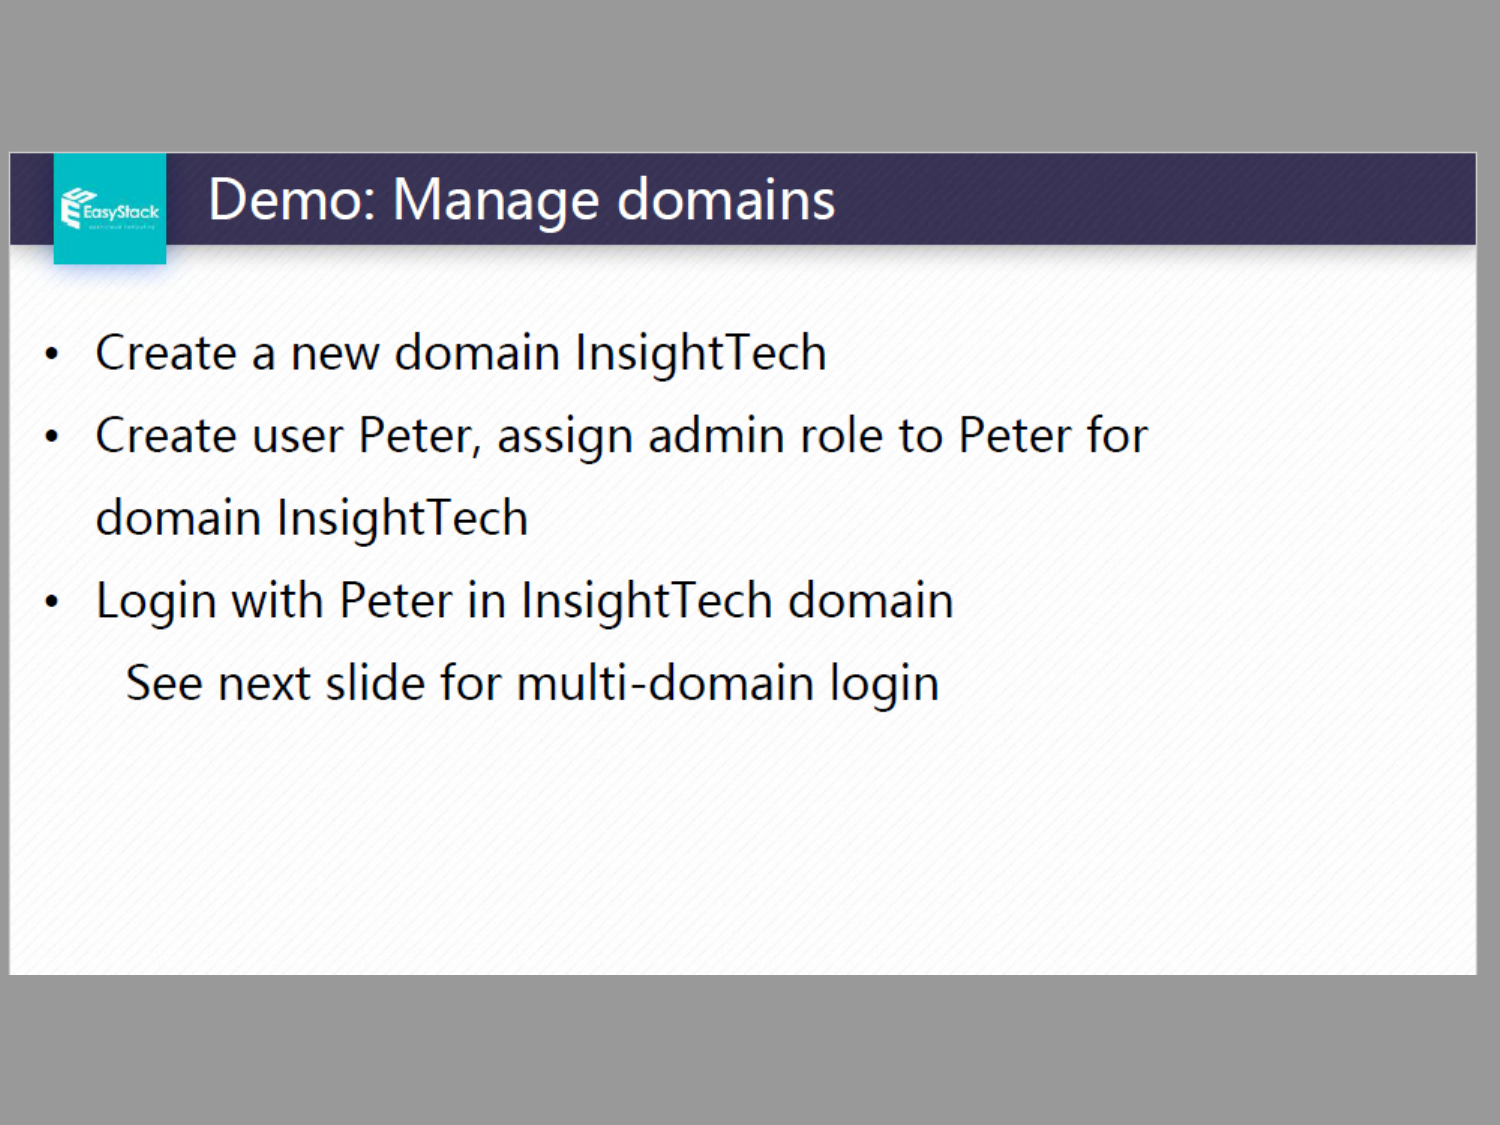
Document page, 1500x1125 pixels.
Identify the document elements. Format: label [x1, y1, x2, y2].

picture [0, 149, 1500, 976]
